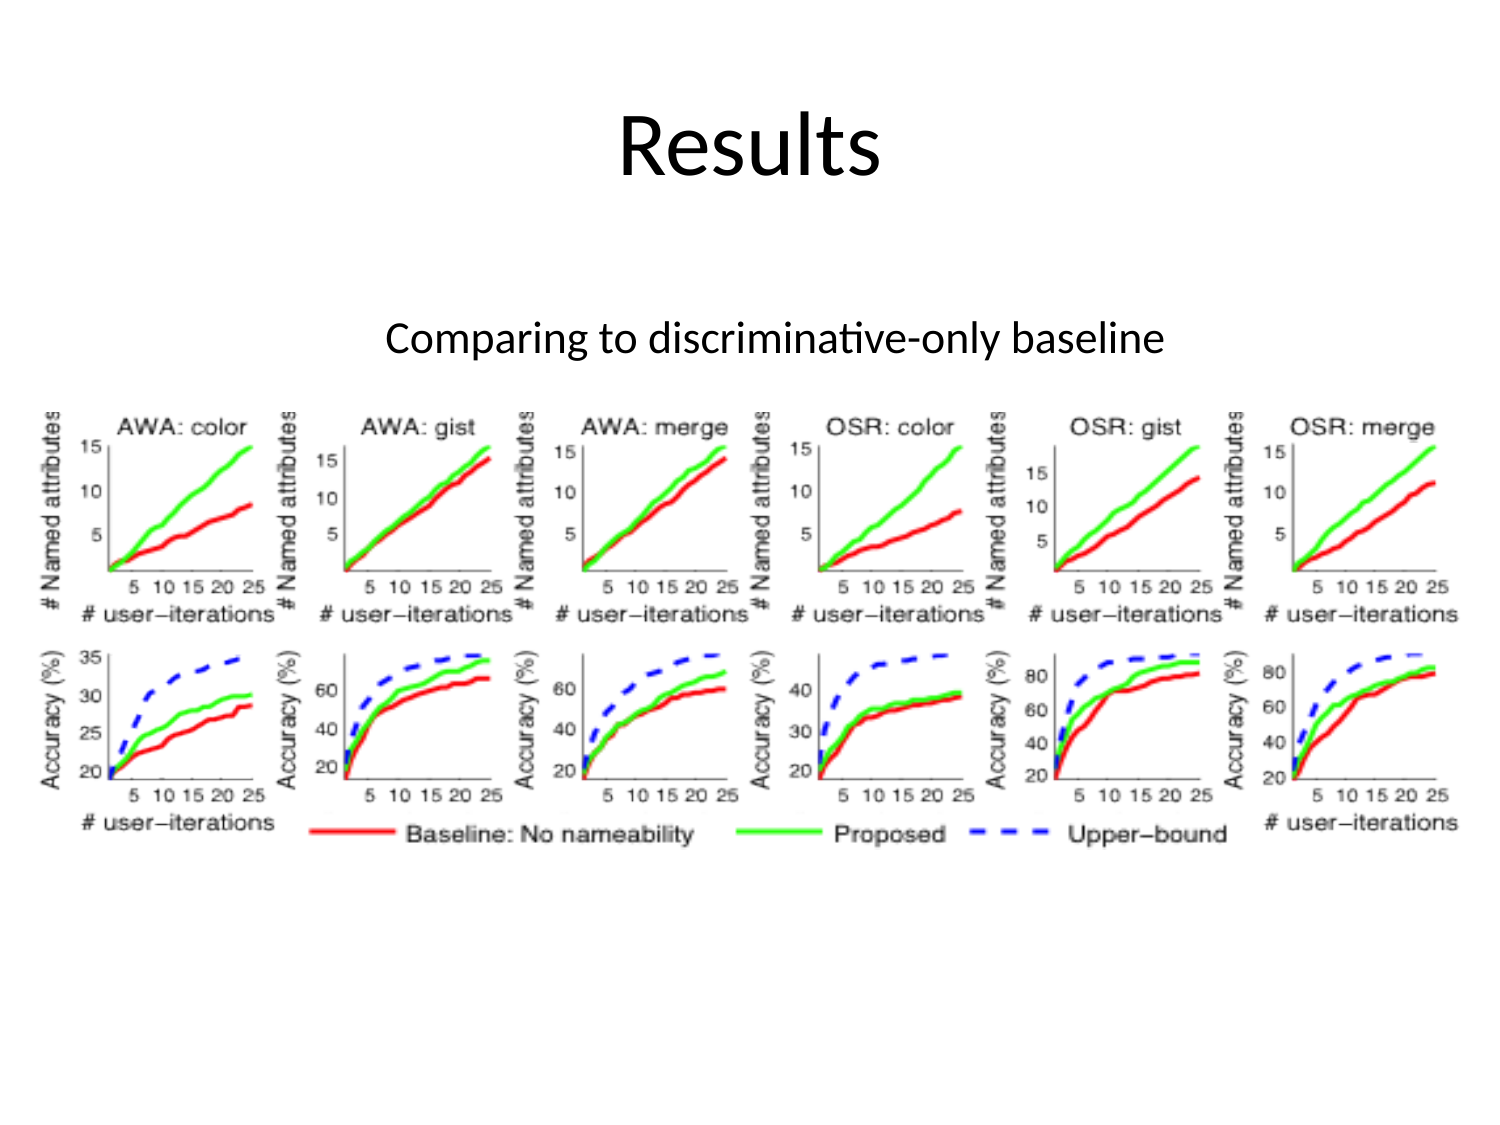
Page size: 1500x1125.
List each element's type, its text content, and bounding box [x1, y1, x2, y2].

title Results [75, 45, 1425, 233]
text_box Comparing to discriminative-only baseline [0, 299, 1500, 370]
picture [29, 412, 1463, 851]
